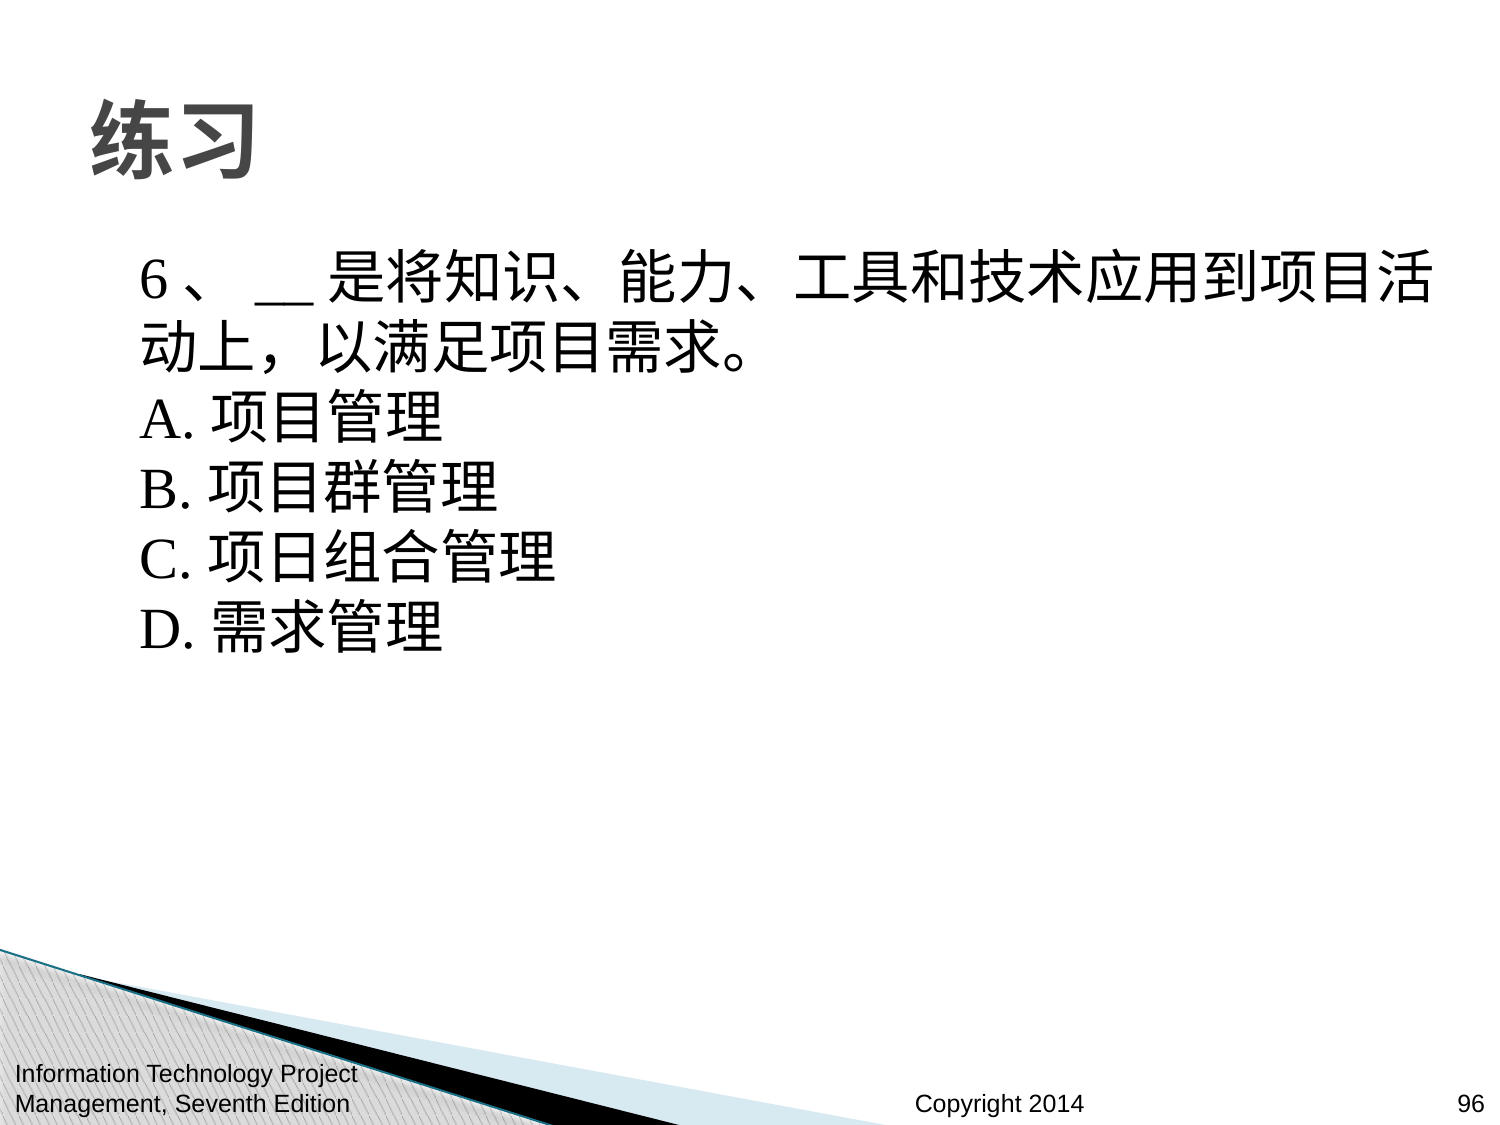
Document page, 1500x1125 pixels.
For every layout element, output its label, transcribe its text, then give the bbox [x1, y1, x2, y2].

text_box 6、__是将知识、能力、工具和技术应用到项目活动上，以满足项目需求。 A.项目管理 B.项目群管理 C.项日组合管理 D.需求管理 [124, 232, 1463, 668]
slide_number 96 [1408, 1065, 1500, 1125]
title 练习 [75, 45, 1425, 233]
footer Information Technology Project Management, Seventh Edition [0, 1065, 425, 1125]
